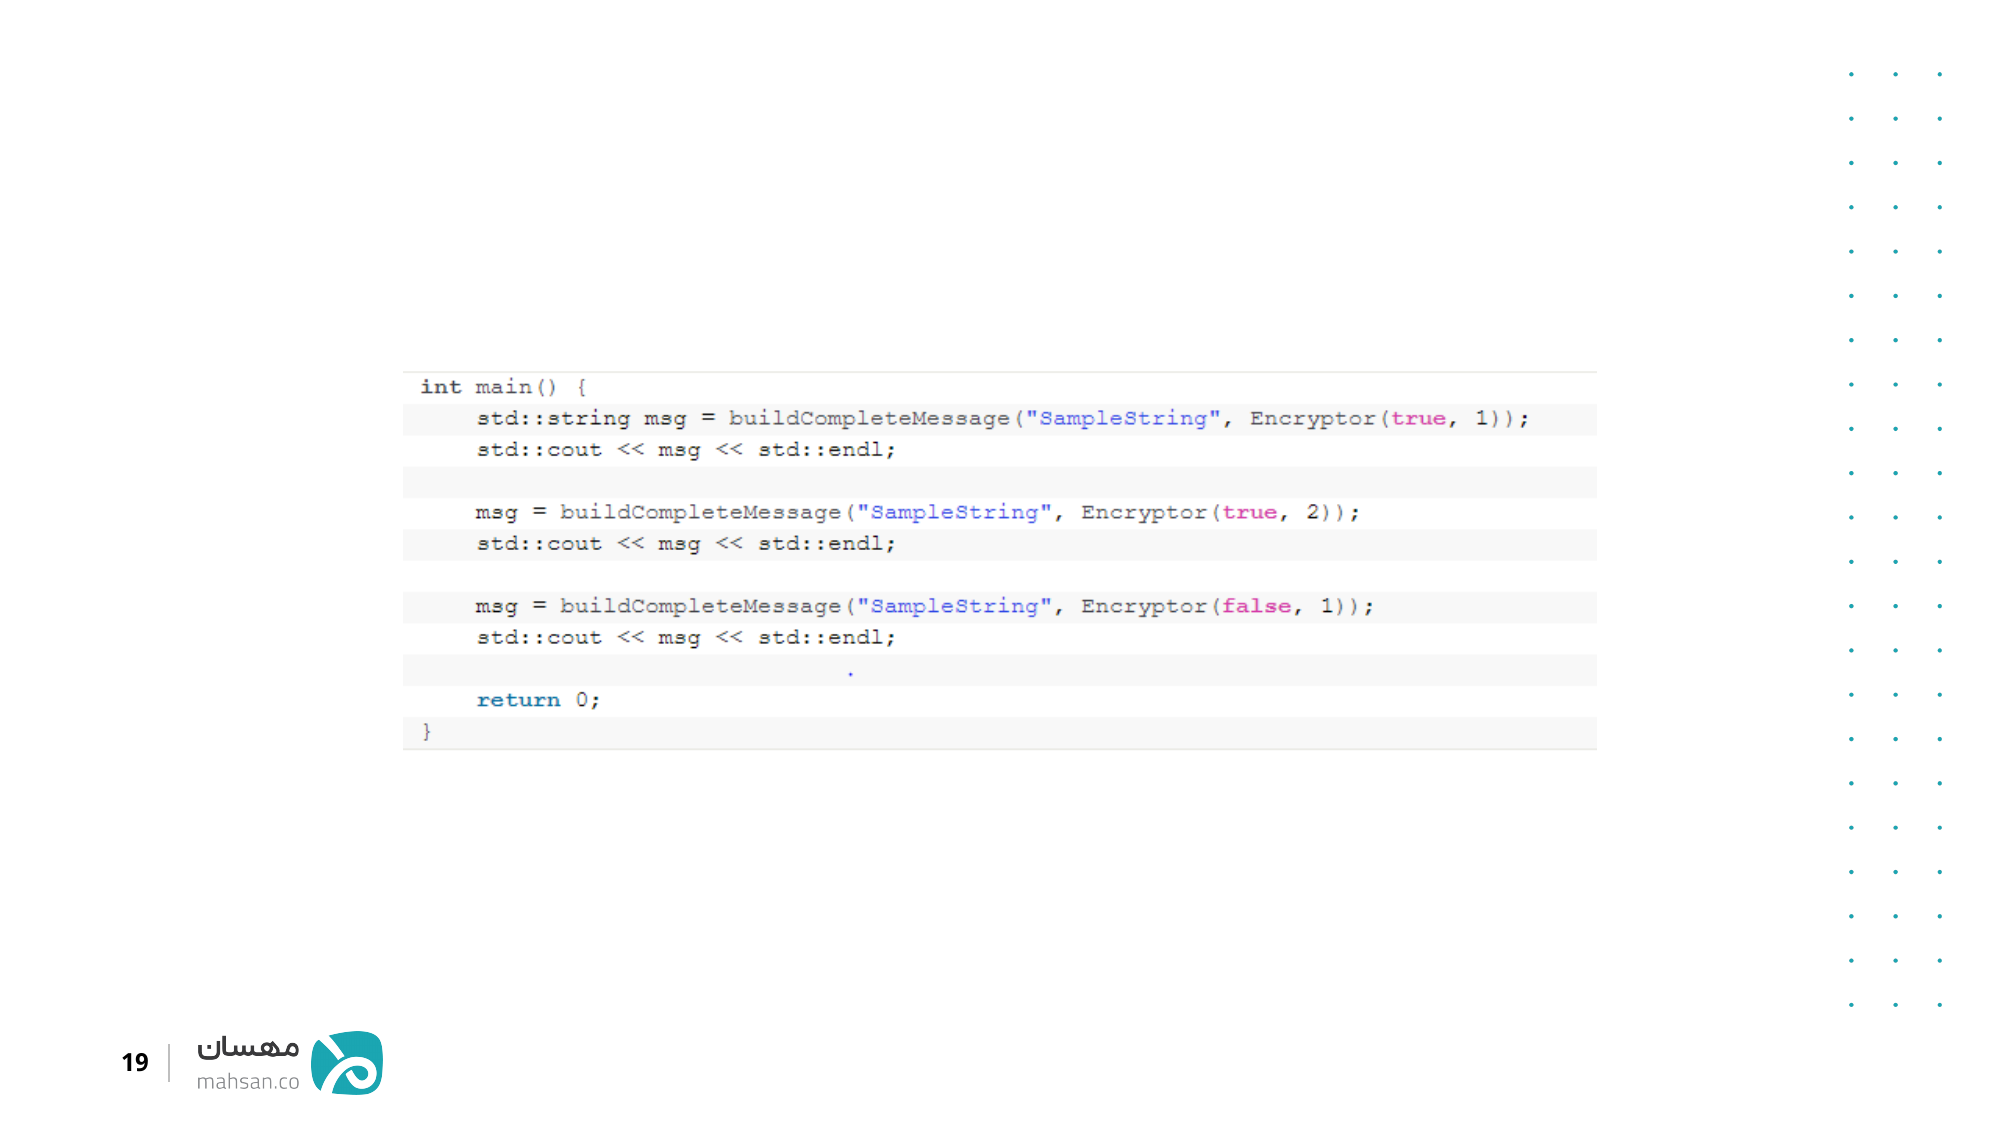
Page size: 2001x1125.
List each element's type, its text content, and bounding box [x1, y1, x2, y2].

picture [198, 1031, 383, 1095]
slide_number 19 [81, 1033, 189, 1094]
picture [403, 370, 1597, 755]
picture [1849, 72, 1942, 1007]
